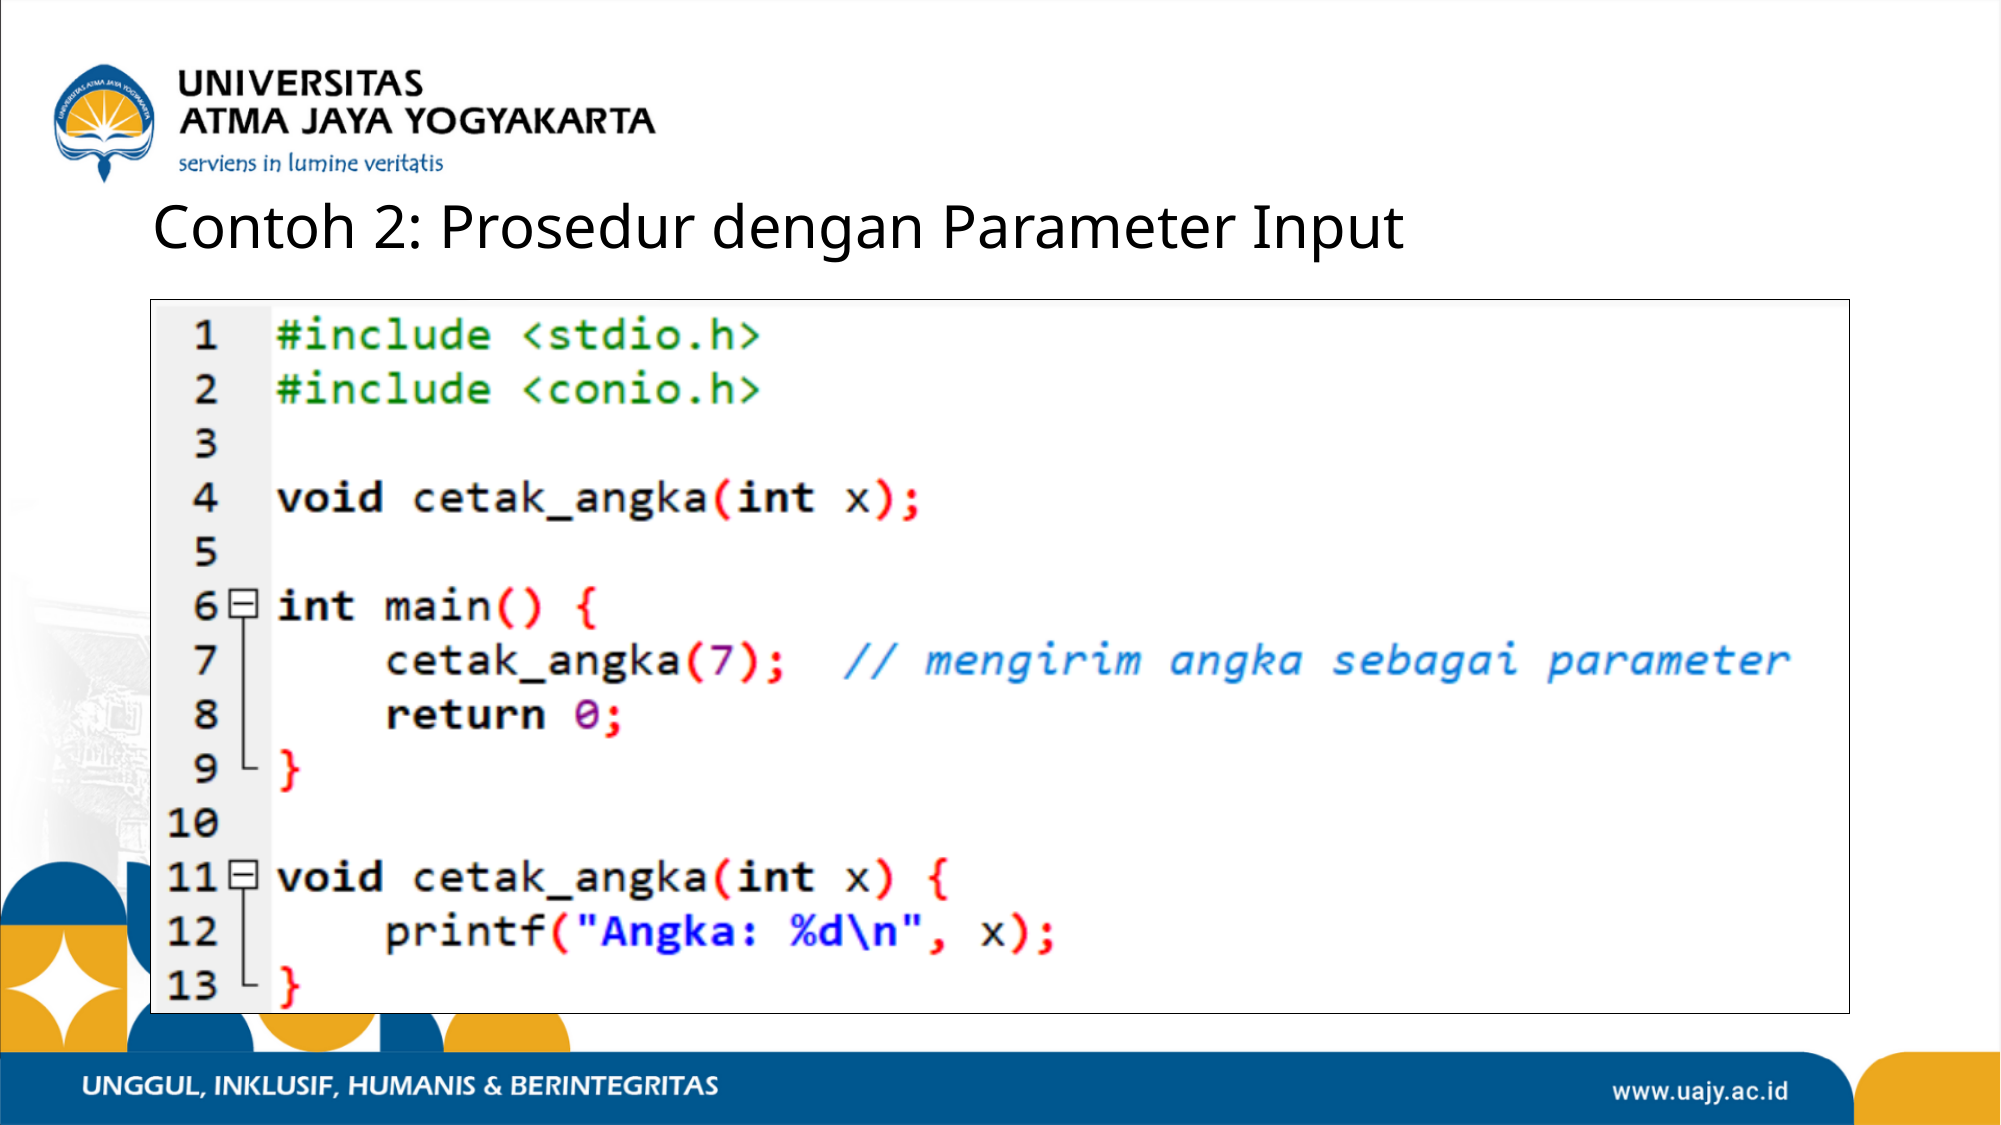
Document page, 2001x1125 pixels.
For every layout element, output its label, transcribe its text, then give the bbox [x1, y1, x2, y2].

title Contoh 2: Prosedur dengan Parameter Input [137, 189, 1863, 271]
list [150, 299, 1850, 1014]
picture [0, 0, 2001, 1125]
